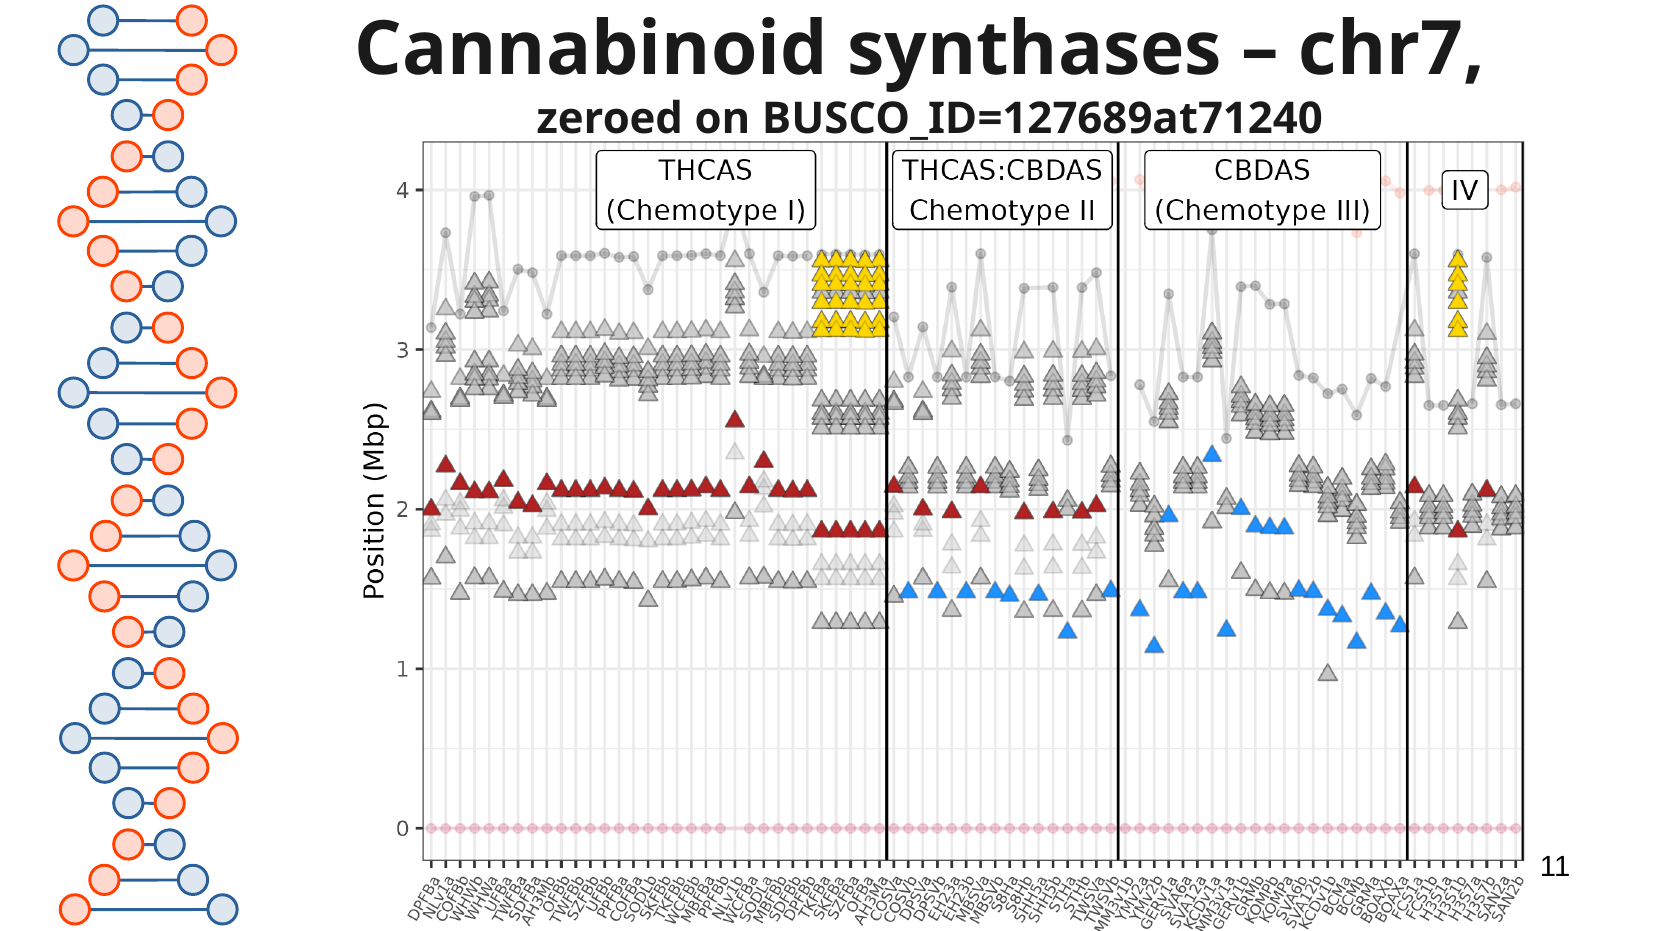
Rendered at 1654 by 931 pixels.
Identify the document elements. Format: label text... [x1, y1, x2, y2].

title Cannabinoid synthases – chr7, zeroed on BUSCO_ID=127689at71240 [265, 0, 1595, 148]
picture [349, 127, 1538, 931]
slide_number 11 [1543, 847, 1571, 912]
